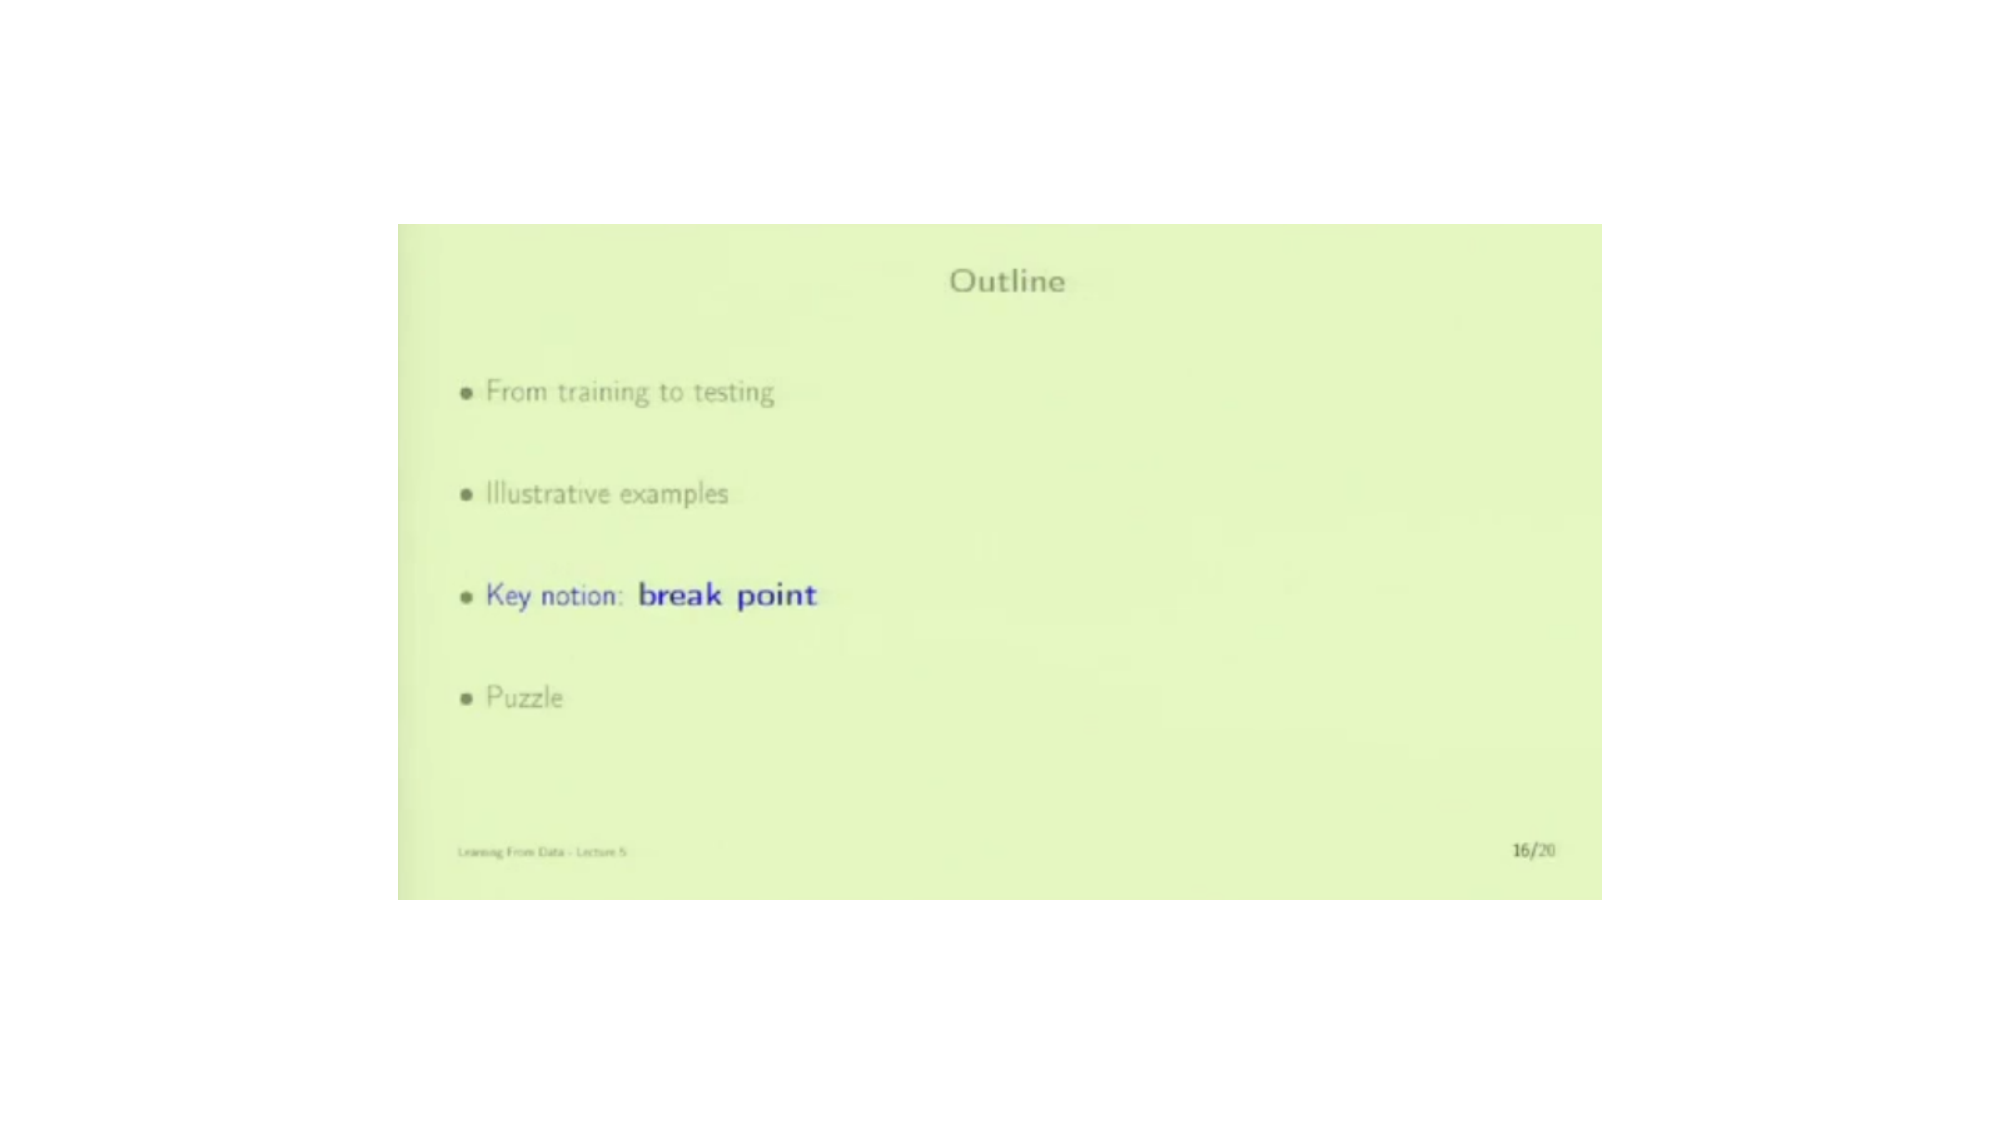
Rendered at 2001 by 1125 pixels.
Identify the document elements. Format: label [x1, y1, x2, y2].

picture [398, 224, 1602, 901]
